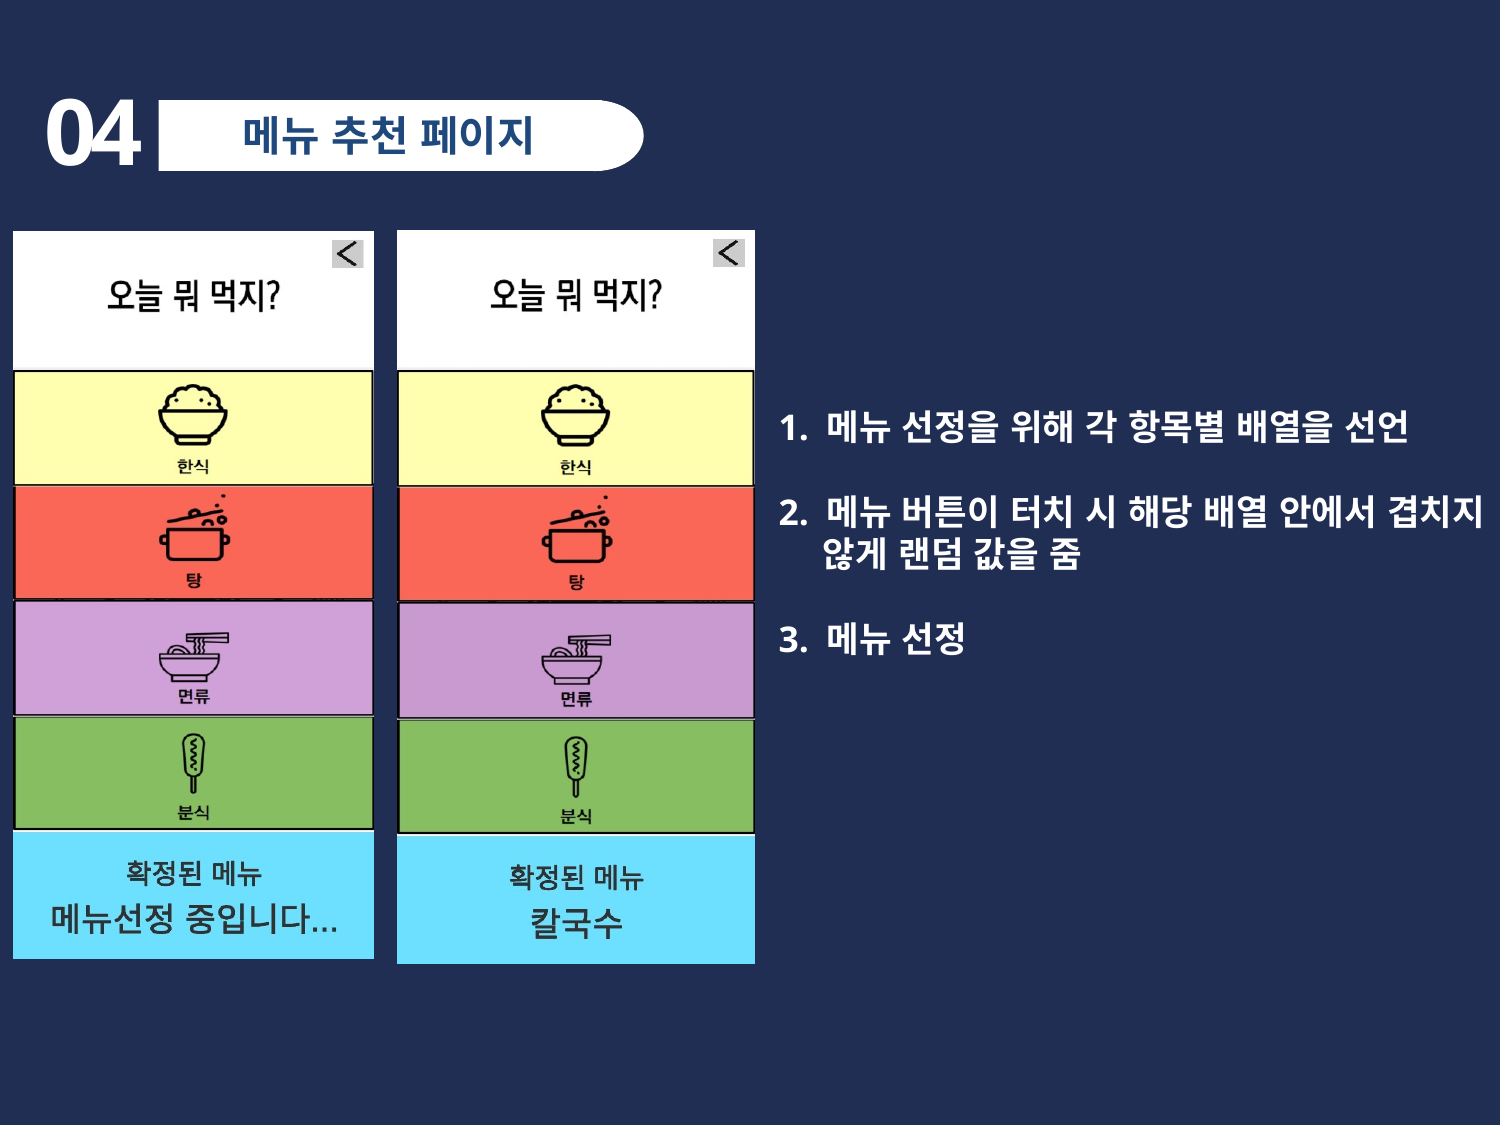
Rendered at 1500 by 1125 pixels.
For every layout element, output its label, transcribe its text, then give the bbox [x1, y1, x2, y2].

picture [13, 231, 375, 959]
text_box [158, 99, 644, 172]
picture [397, 230, 755, 965]
text_box 04 [29, 66, 195, 191]
text_box 1. 메뉴 선정을 위해 각 항목별 배열을 선언 2. 메뉴 버튼이 터치 시 해당 배열 안에서 겹치지 않게 랜덤 값을 줌 3. 메뉴 선정 [763, 397, 1500, 668]
